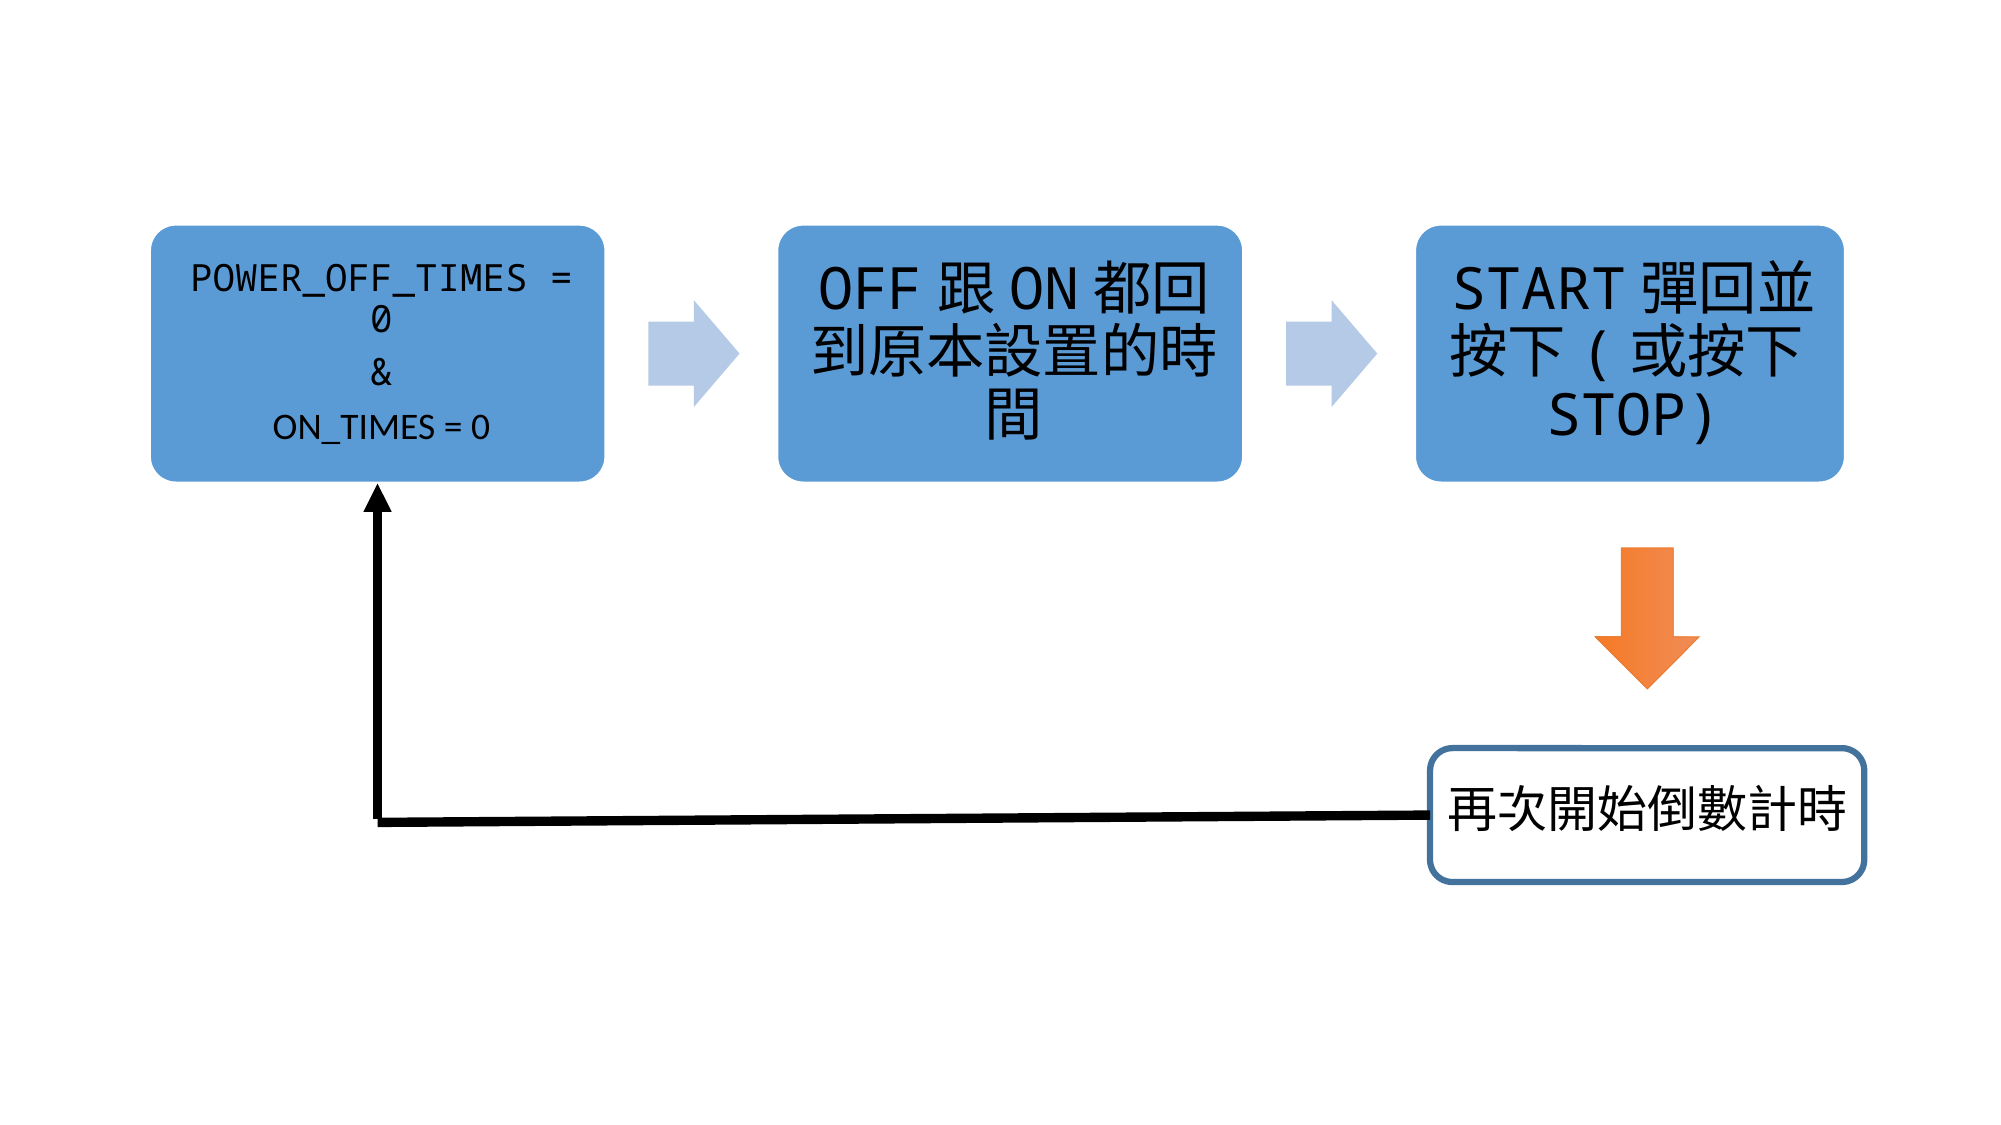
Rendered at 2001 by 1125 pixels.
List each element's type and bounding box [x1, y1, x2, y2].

text_box [149, 175, 1865, 883]
